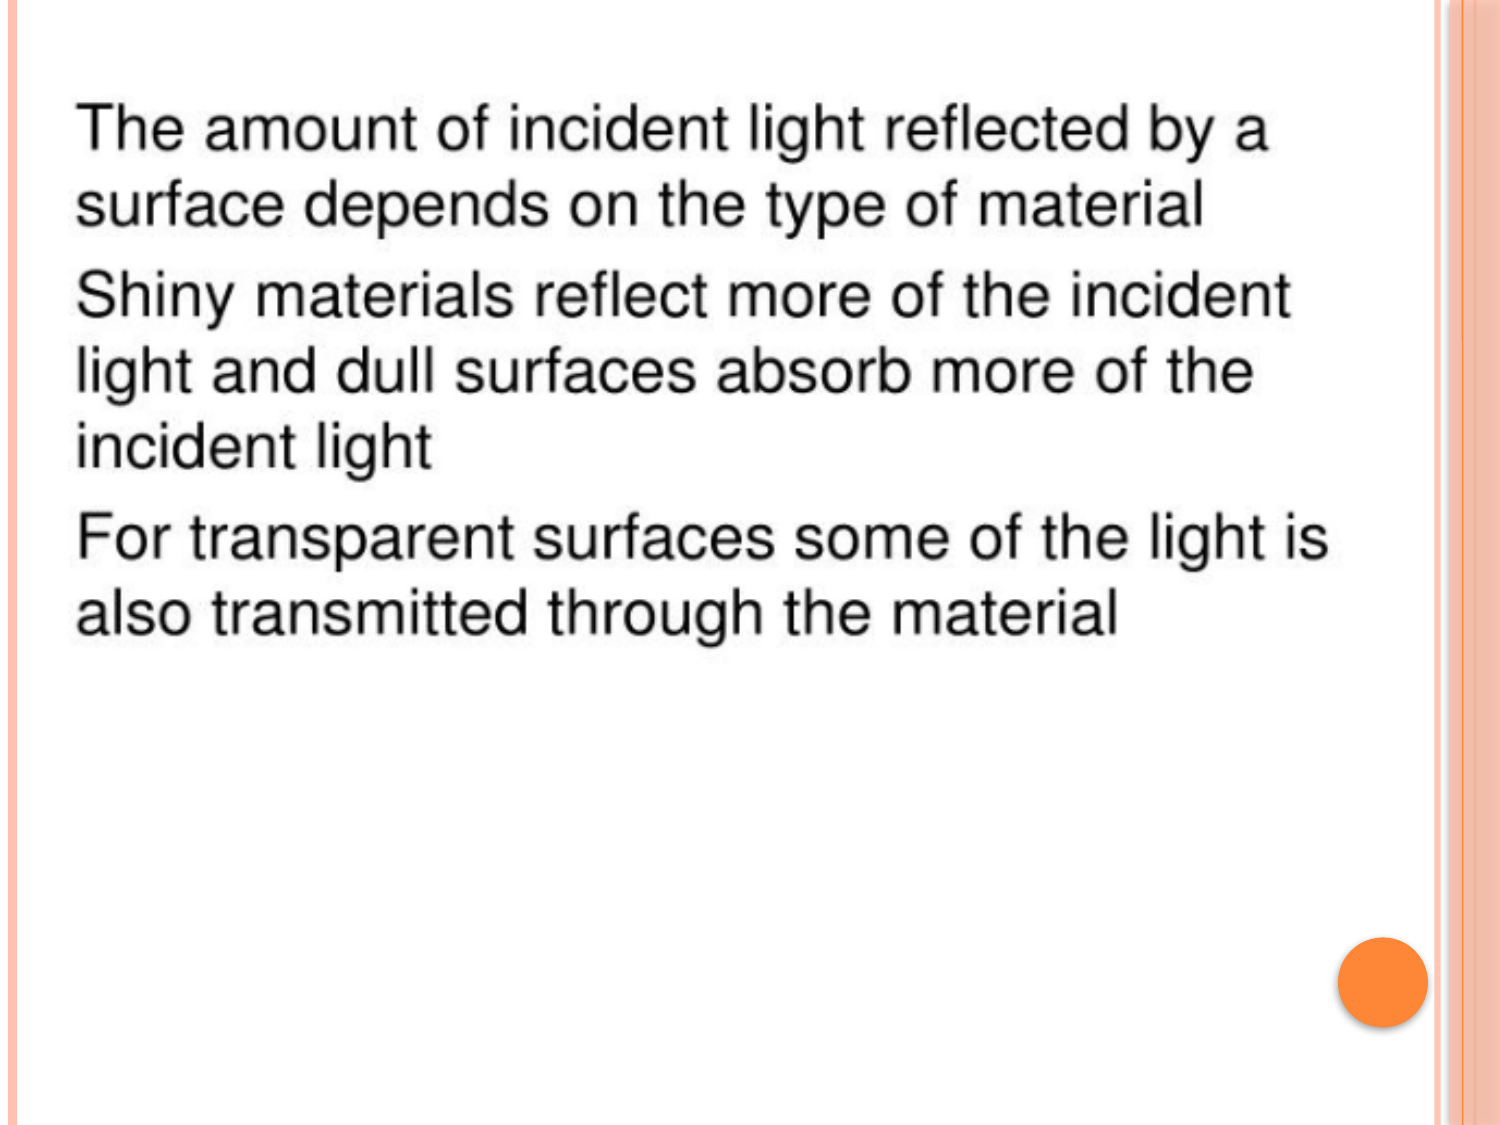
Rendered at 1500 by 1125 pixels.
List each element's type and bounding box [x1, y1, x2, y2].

picture [19, 84, 1413, 840]
